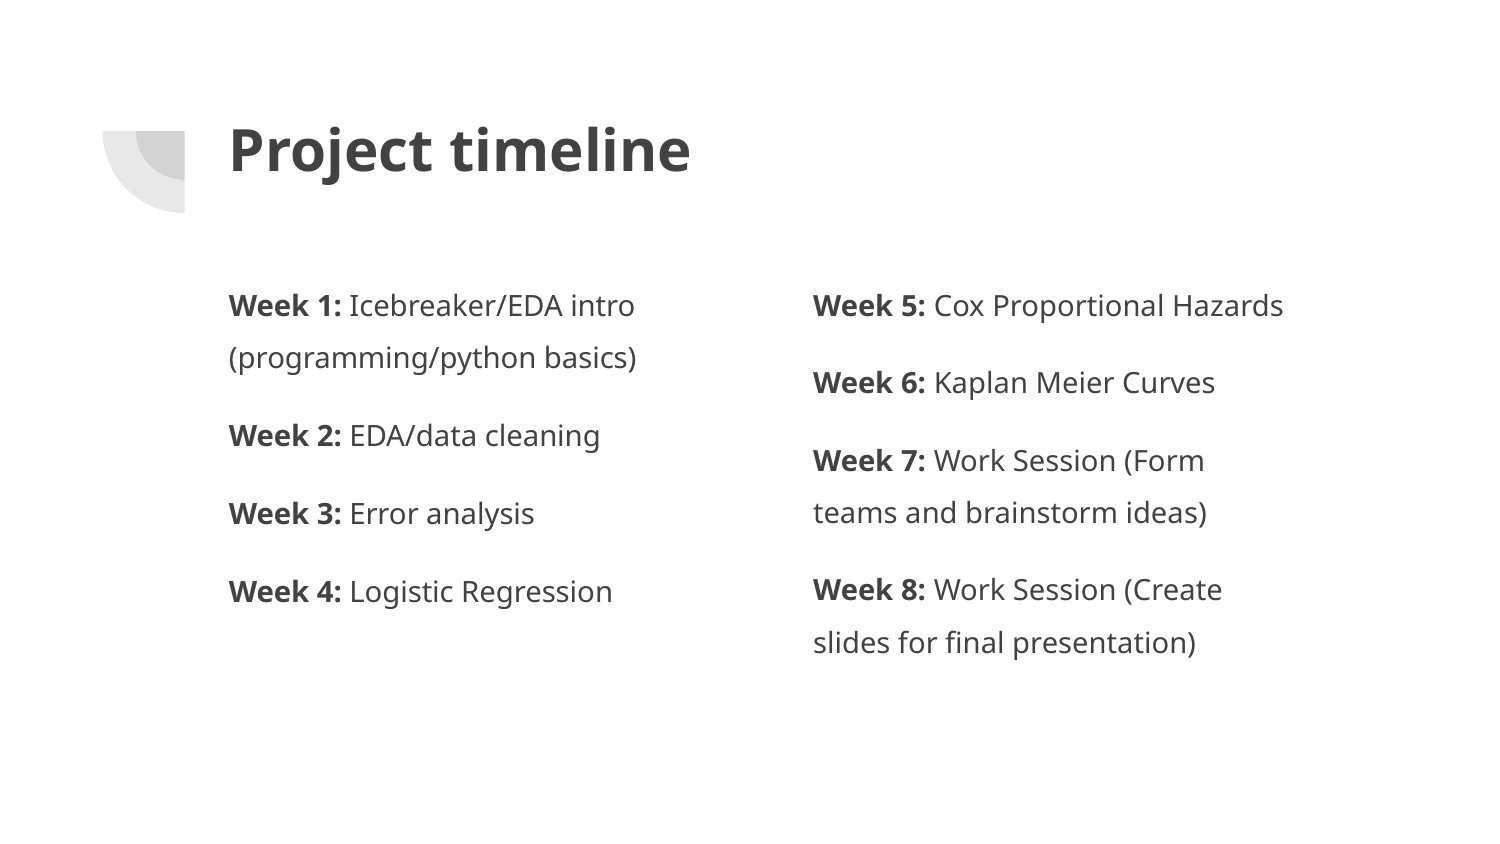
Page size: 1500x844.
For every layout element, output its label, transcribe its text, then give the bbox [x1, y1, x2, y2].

list Week 1: Icebreaker/EDA intro (programming/python basics) Week 2: EDA/data cleaning Week 3: Error analysis Week 4: Logistic Regression [213, 254, 777, 744]
list Week 5: Cox Proportional Hazards Week 6: Kaplan Meier Curves Week 7: Work Session (Form teams and brainstorm ideas) Week 8: Work Session (Create slides for final presentation) [798, 254, 1303, 844]
title Project timeline [213, 98, 1368, 263]
